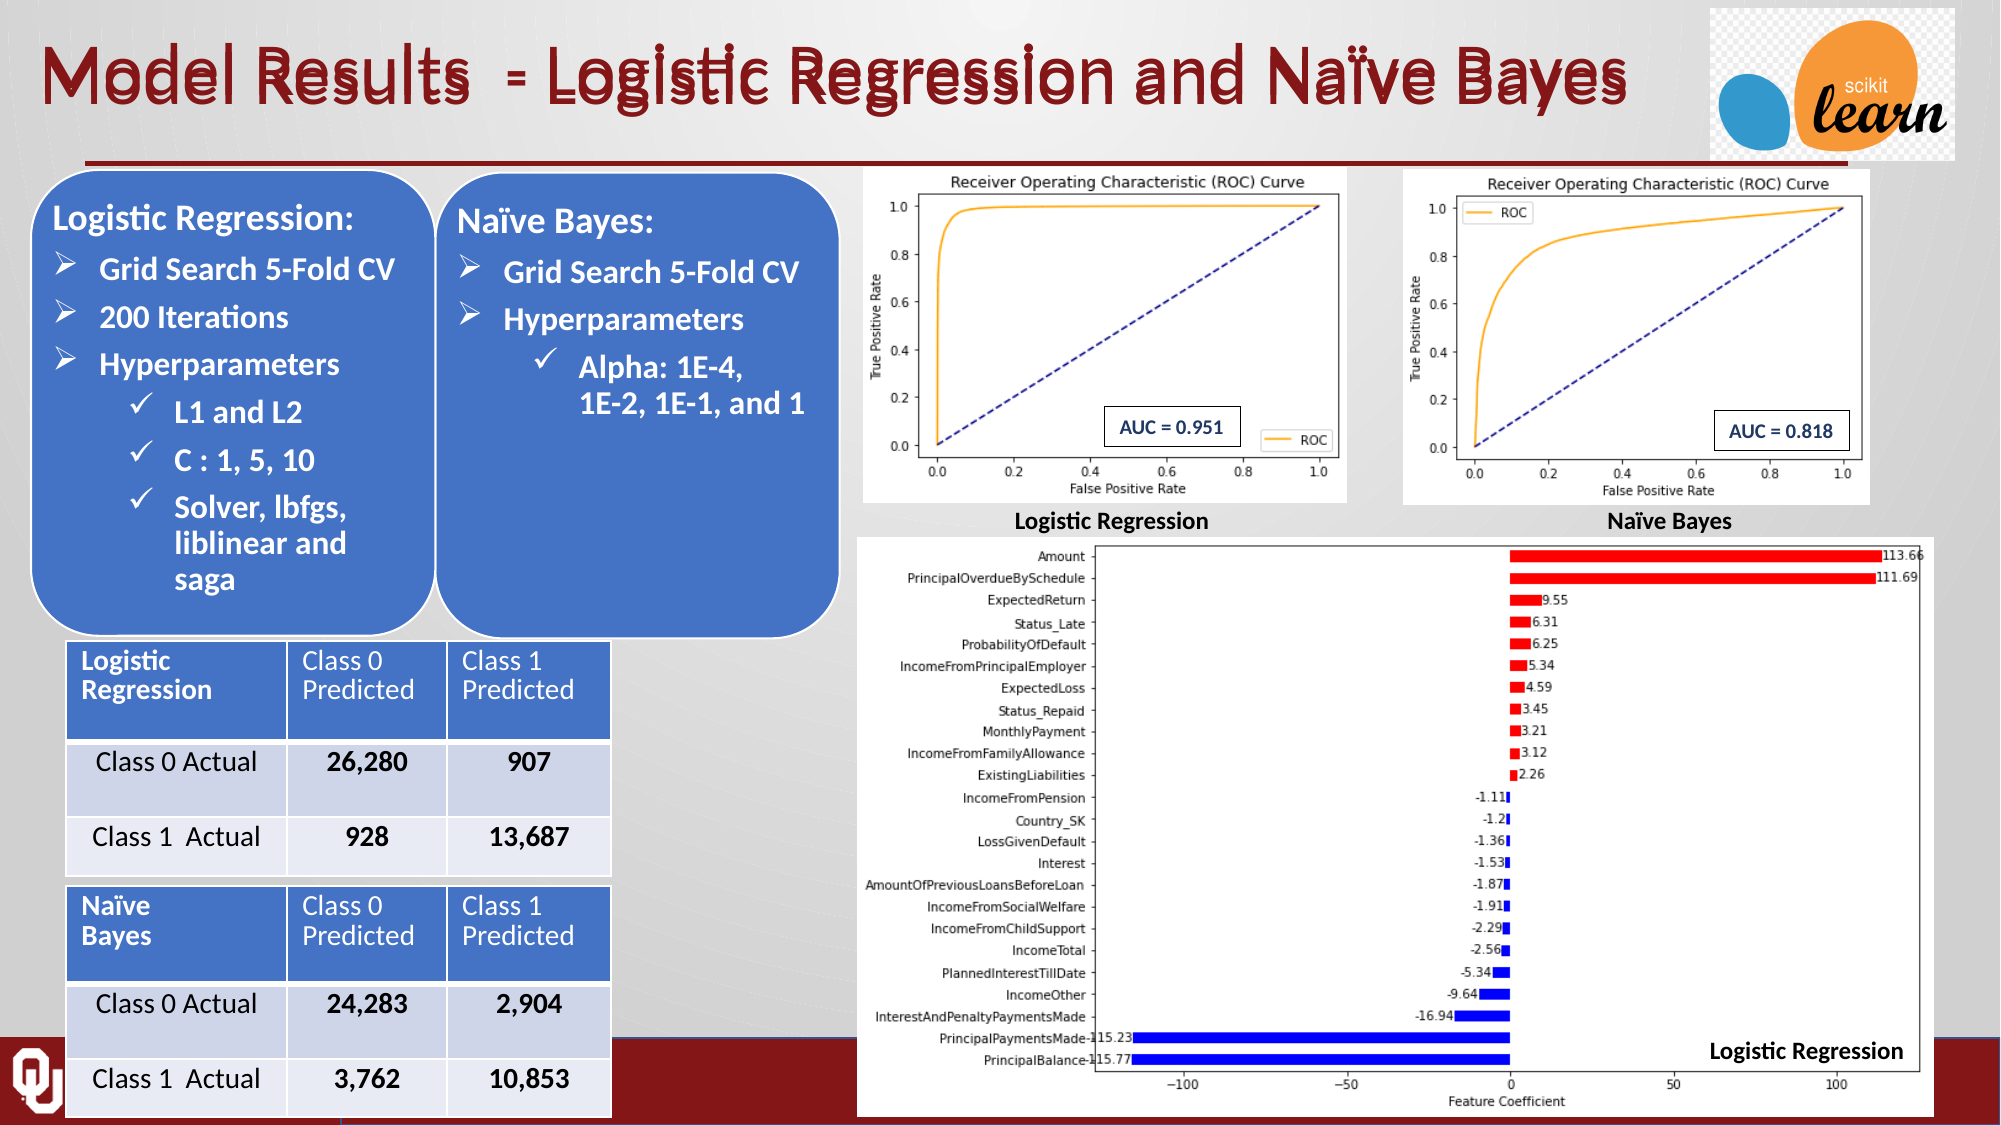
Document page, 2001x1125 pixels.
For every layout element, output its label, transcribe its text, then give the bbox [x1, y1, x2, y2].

picture [1710, 8, 1955, 161]
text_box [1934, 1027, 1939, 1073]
table_cell Class 0 Actual [67, 987, 286, 1058]
table_cell 928 [288, 818, 446, 875]
table_cell 10,853 [448, 1060, 610, 1116]
picture [0, 1037, 340, 1125]
table_header Class 1 Predicted [448, 642, 610, 739]
text_box Logistic Regression [999, 503, 1244, 537]
table_header Logistic Regression [67, 642, 286, 739]
table_header Class 1 Predicted [448, 887, 610, 981]
picture [863, 167, 1347, 503]
table_cell Class 1 Actual [67, 1060, 286, 1116]
table_cell 24,283 [288, 987, 446, 1058]
table_header Naïve Bayes [67, 887, 286, 981]
table_cell Class 0 Actual [67, 745, 286, 816]
text_box Naïve Bayes [1592, 506, 1837, 537]
table_cell 3,762 [288, 1060, 446, 1116]
text_box Model Results - Logistic Regression and Naïve Bayes [24, 32, 1710, 139]
table_header Class 0 Predicted [288, 887, 446, 981]
table_cell 13,687 [448, 818, 610, 875]
table_cell 26,280 [288, 745, 446, 816]
picture [857, 537, 1934, 1117]
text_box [30, 169, 436, 636]
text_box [435, 172, 840, 639]
picture [1403, 169, 1870, 506]
table_header Class 0 Predicted [288, 642, 446, 739]
table_cell 907 [448, 745, 610, 816]
table_cell Class 1 Actual [67, 818, 286, 875]
table_cell 2,904 [448, 987, 610, 1058]
